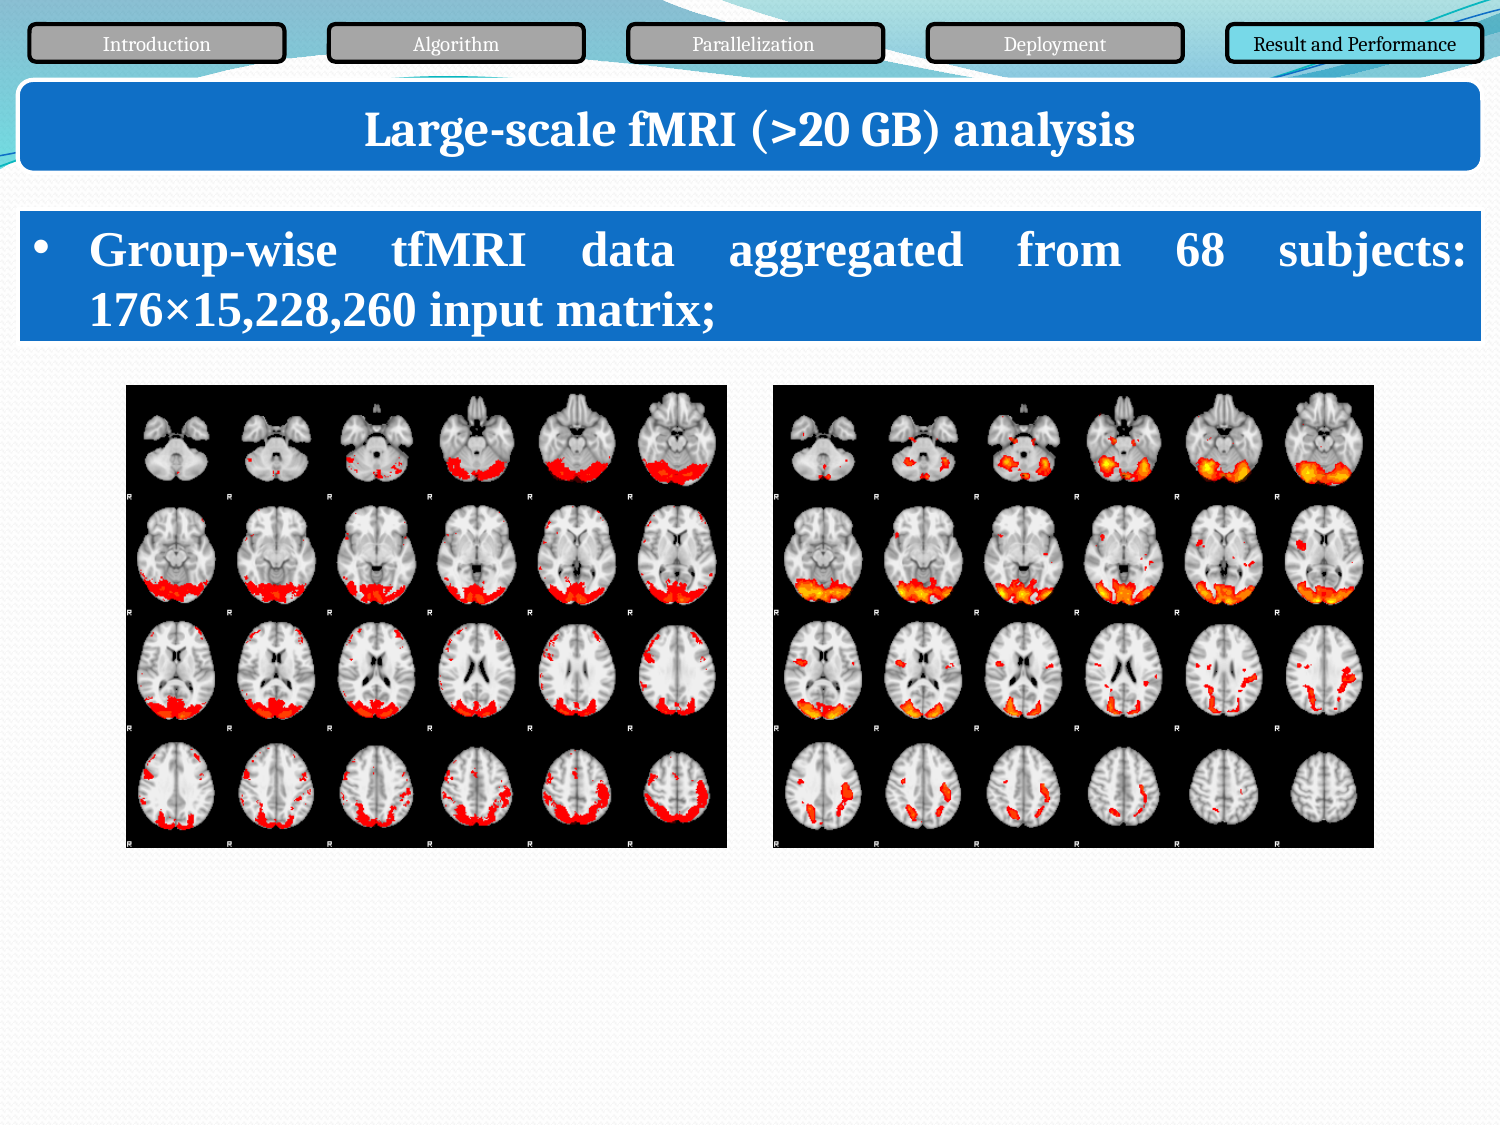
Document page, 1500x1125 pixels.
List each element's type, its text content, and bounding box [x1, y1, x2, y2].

text_box Result and Performance [1225, 21, 1485, 64]
text_box Large-scale fMRI (>20 GB) analysis [15, 77, 1485, 175]
text_box Introduction [27, 21, 287, 64]
text_box Parallelization [626, 21, 886, 64]
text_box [126, 385, 1374, 848]
text_box Algorithm [326, 21, 586, 64]
text_box Group-wise tfMRI data aggregated from 68 subjects: 176×15,228,260 input matrix; [16, 207, 1485, 346]
text_box Deployment [925, 21, 1185, 64]
